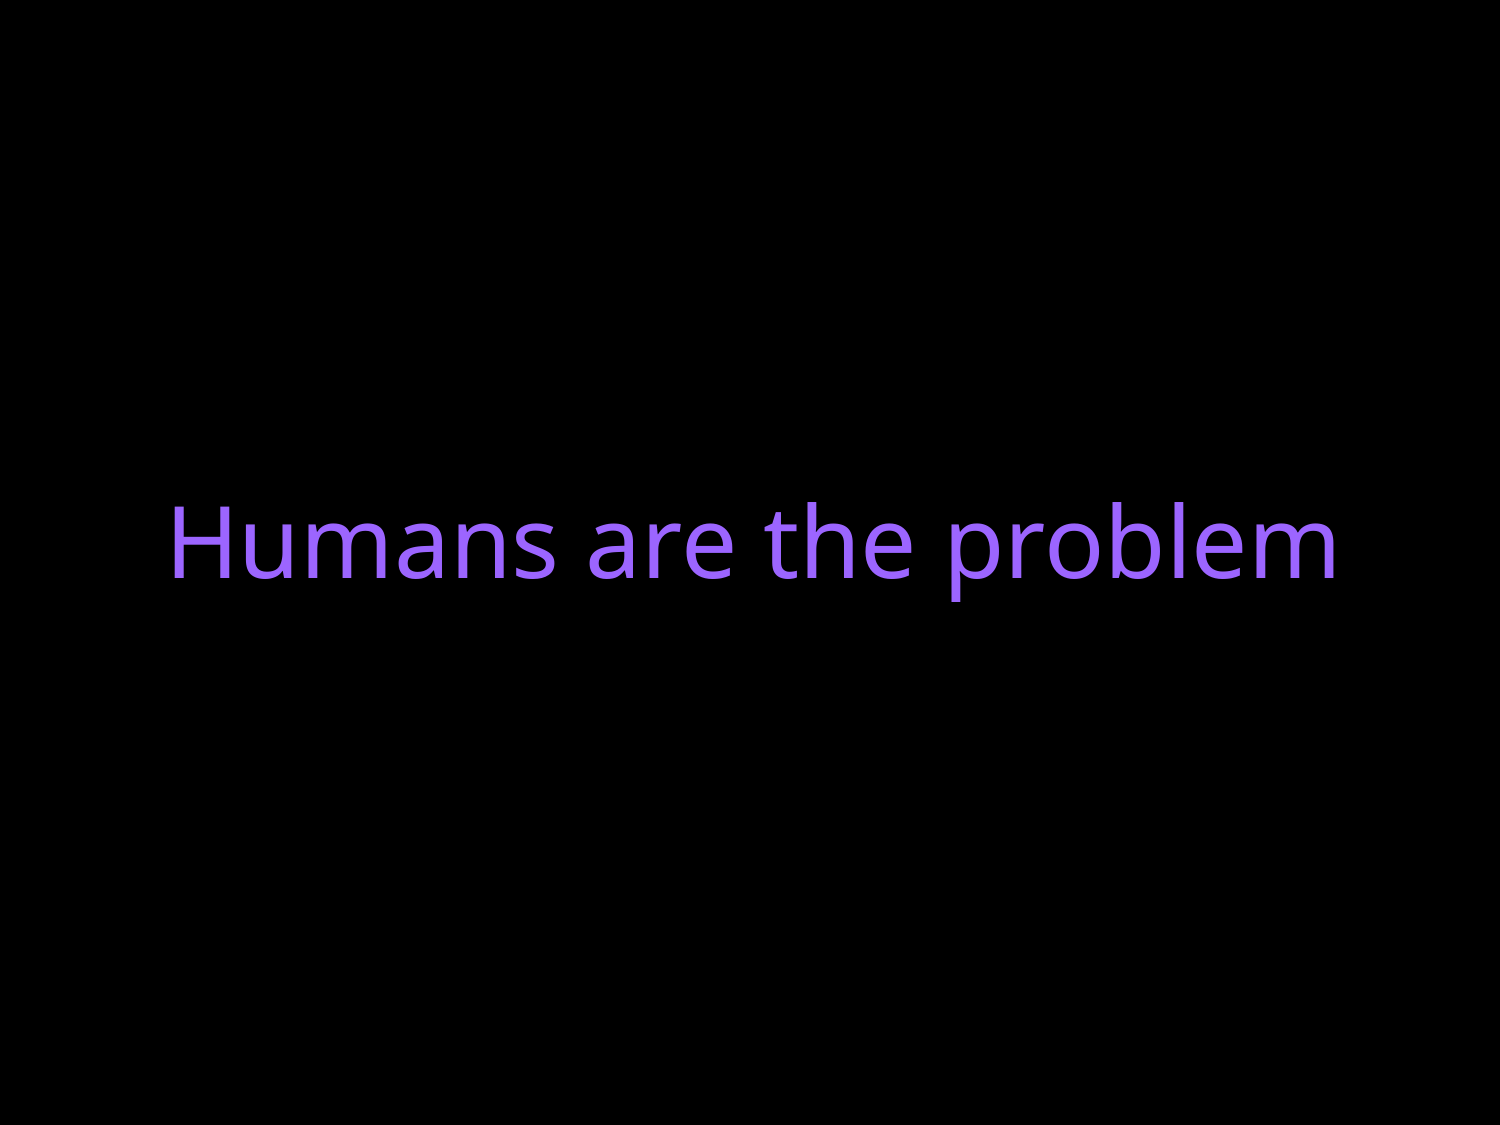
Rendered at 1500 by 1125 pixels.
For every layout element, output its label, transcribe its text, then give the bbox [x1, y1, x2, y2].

title Humans are the problem [75, 412, 1425, 666]
